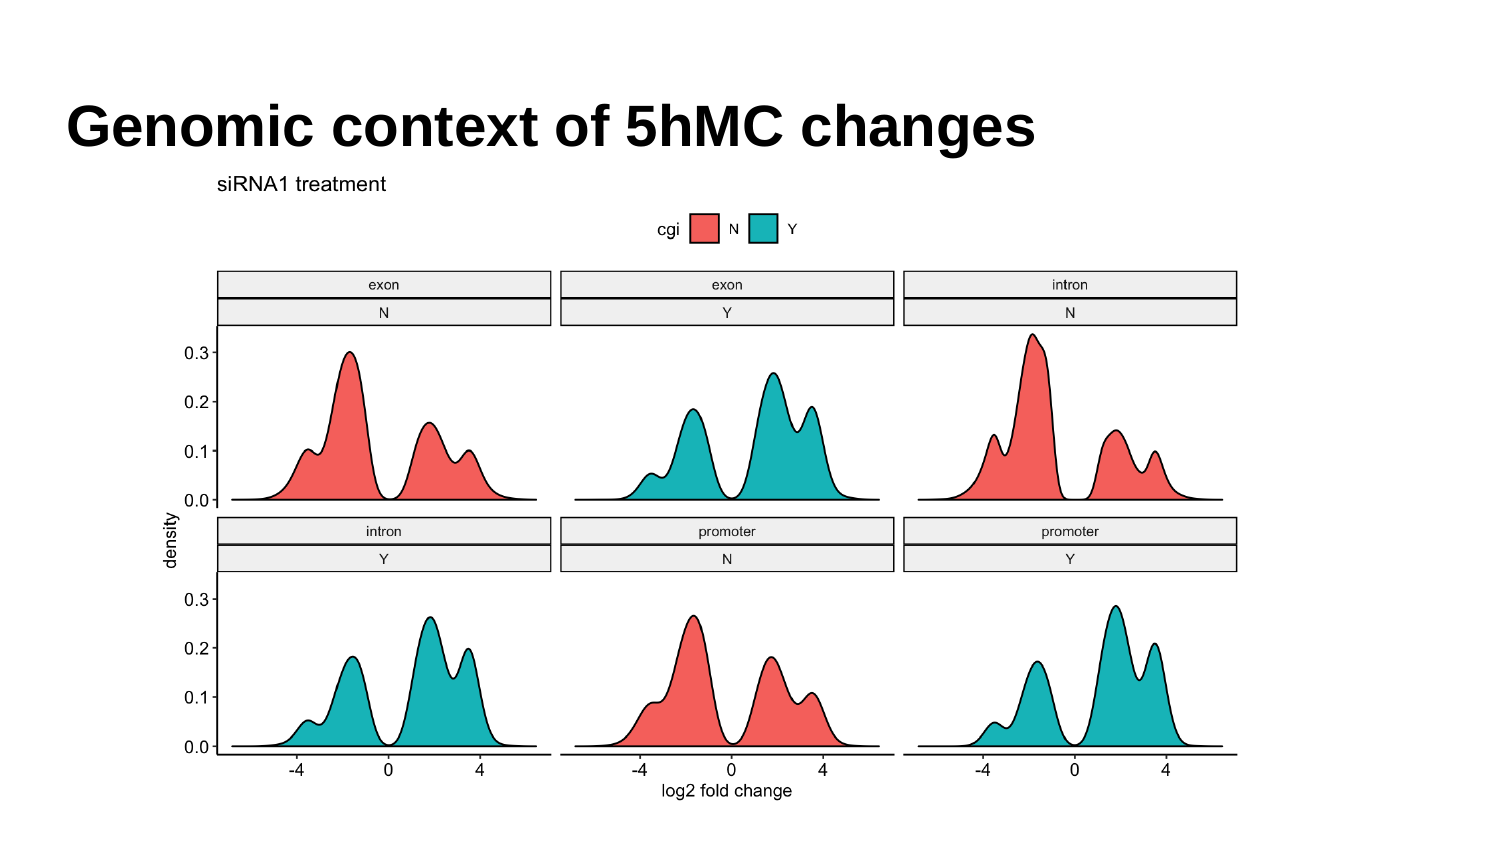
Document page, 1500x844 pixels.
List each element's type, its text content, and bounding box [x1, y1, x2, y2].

picture [154, 166, 1246, 809]
title Genomic context of 5hMC changes [51, 72, 1449, 167]
